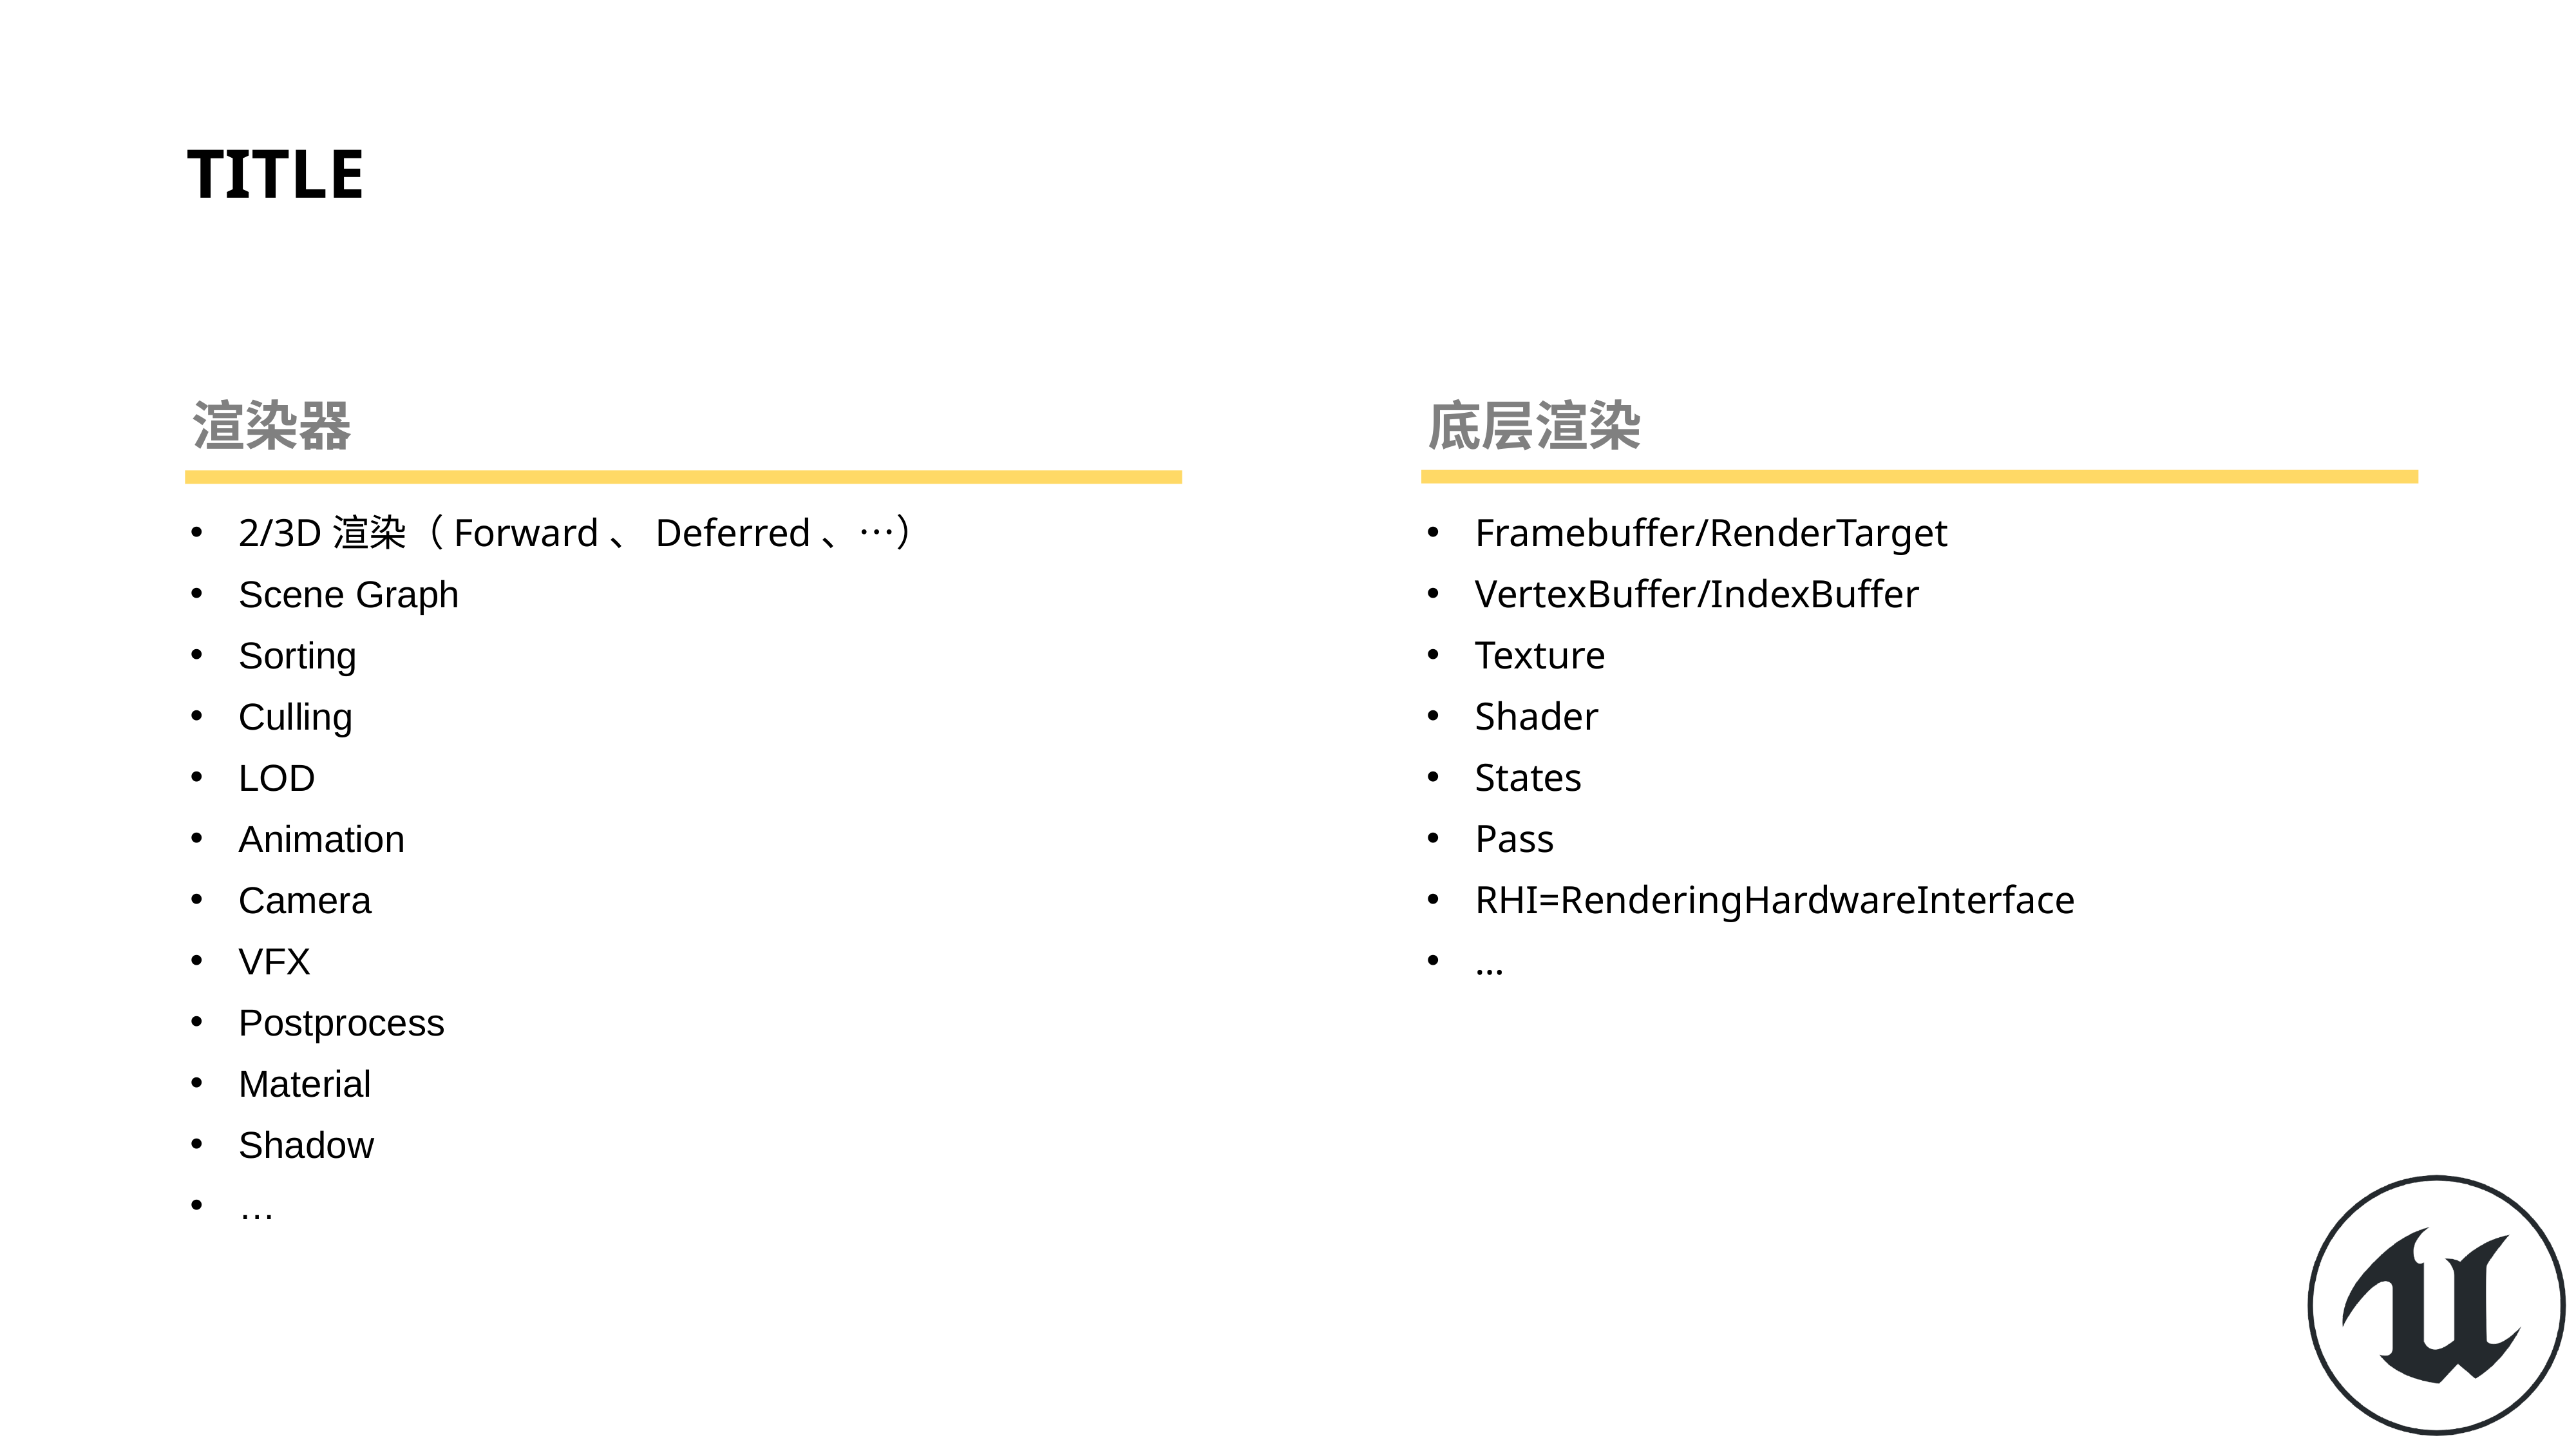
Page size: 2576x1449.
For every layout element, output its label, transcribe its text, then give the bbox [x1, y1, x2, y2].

text_box [185, 470, 1182, 484]
text_box [1421, 469, 2419, 484]
text_box 渲染器 [185, 386, 358, 462]
text_box 底层渲染 [1422, 386, 1648, 462]
picture [2298, 1165, 2576, 1449]
text_box 2/3D渲染（Forward、Deferred、…） Scene Graph Sorting Culling LOD Animation Camera VFX Postprocess Material Shadow … [185, 503, 1084, 1294]
text_box title [180, 125, 372, 217]
text_box Framebuffer/RenderTarget VertexBuffer/IndexBuffer Texture Shader States Pass RHI=RenderingHardwareInterface … [1421, 503, 2320, 988]
